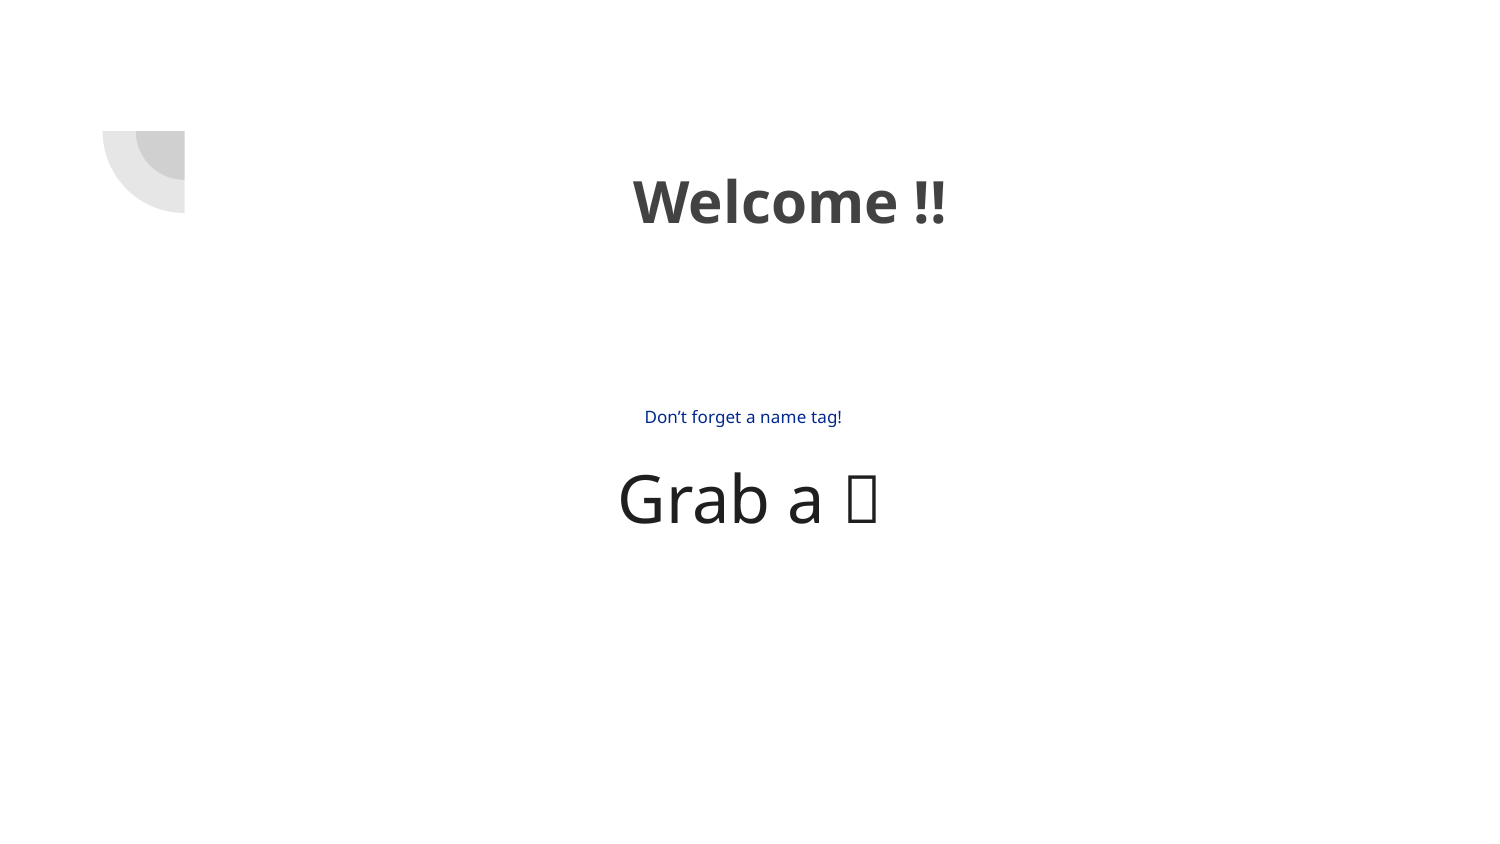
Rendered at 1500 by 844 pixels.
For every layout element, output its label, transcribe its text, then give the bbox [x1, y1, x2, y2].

title Welcome !! [213, 146, 1368, 275]
text_box Grab a 🍻 [293, 437, 1207, 559]
text_box Don’t forget a name tag! [537, 386, 950, 437]
